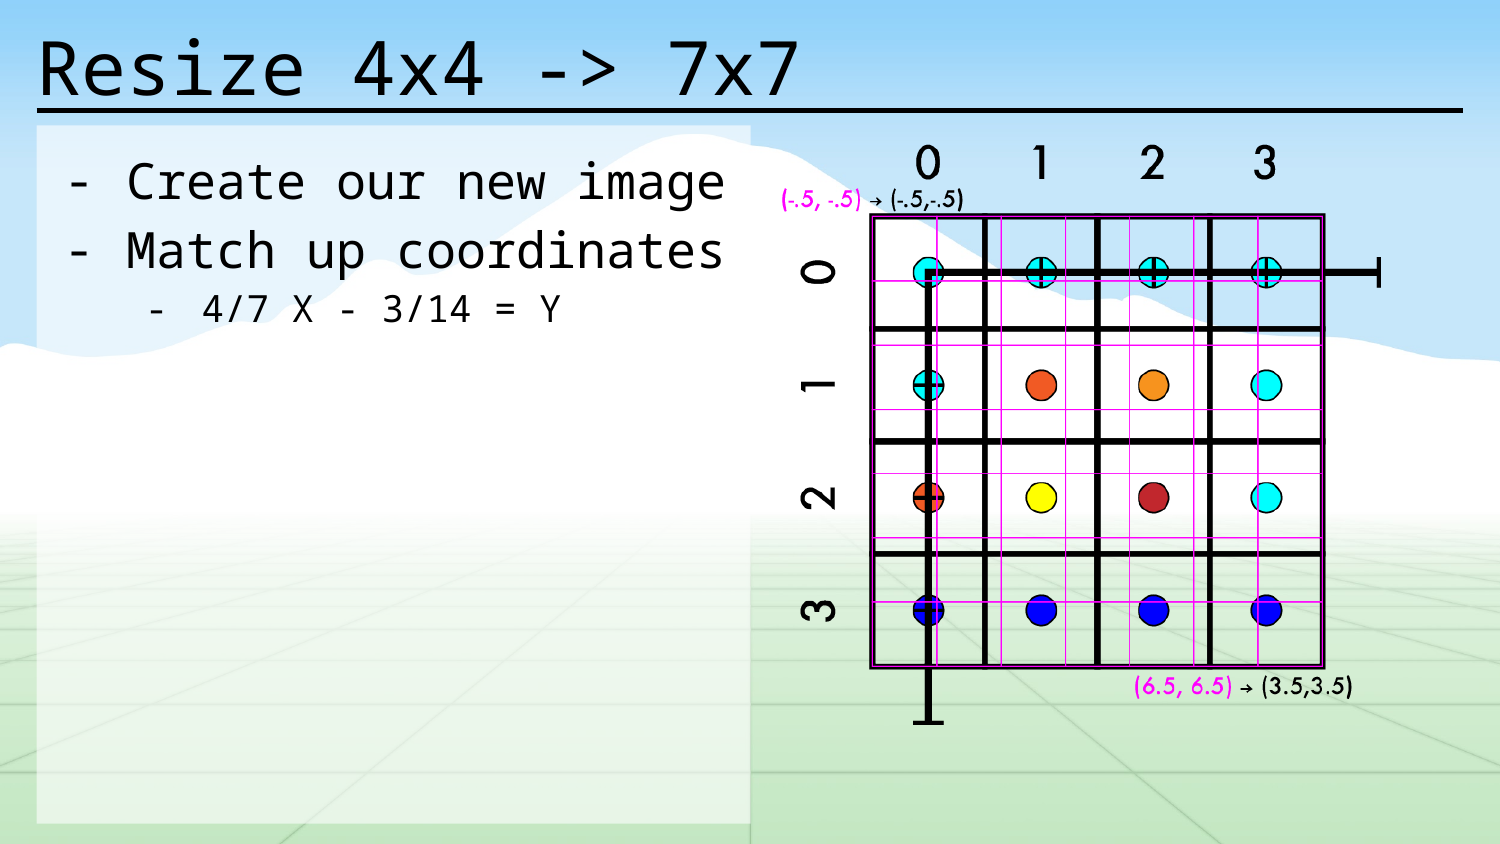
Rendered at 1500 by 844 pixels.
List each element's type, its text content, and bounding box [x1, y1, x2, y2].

picture [0, 0, 1500, 844]
list Create our new image Match up coordinates 4/7 X - 3/14 = Y [36, 125, 745, 824]
title Resize 4x4 -> 7x7 [20, 31, 1479, 126]
